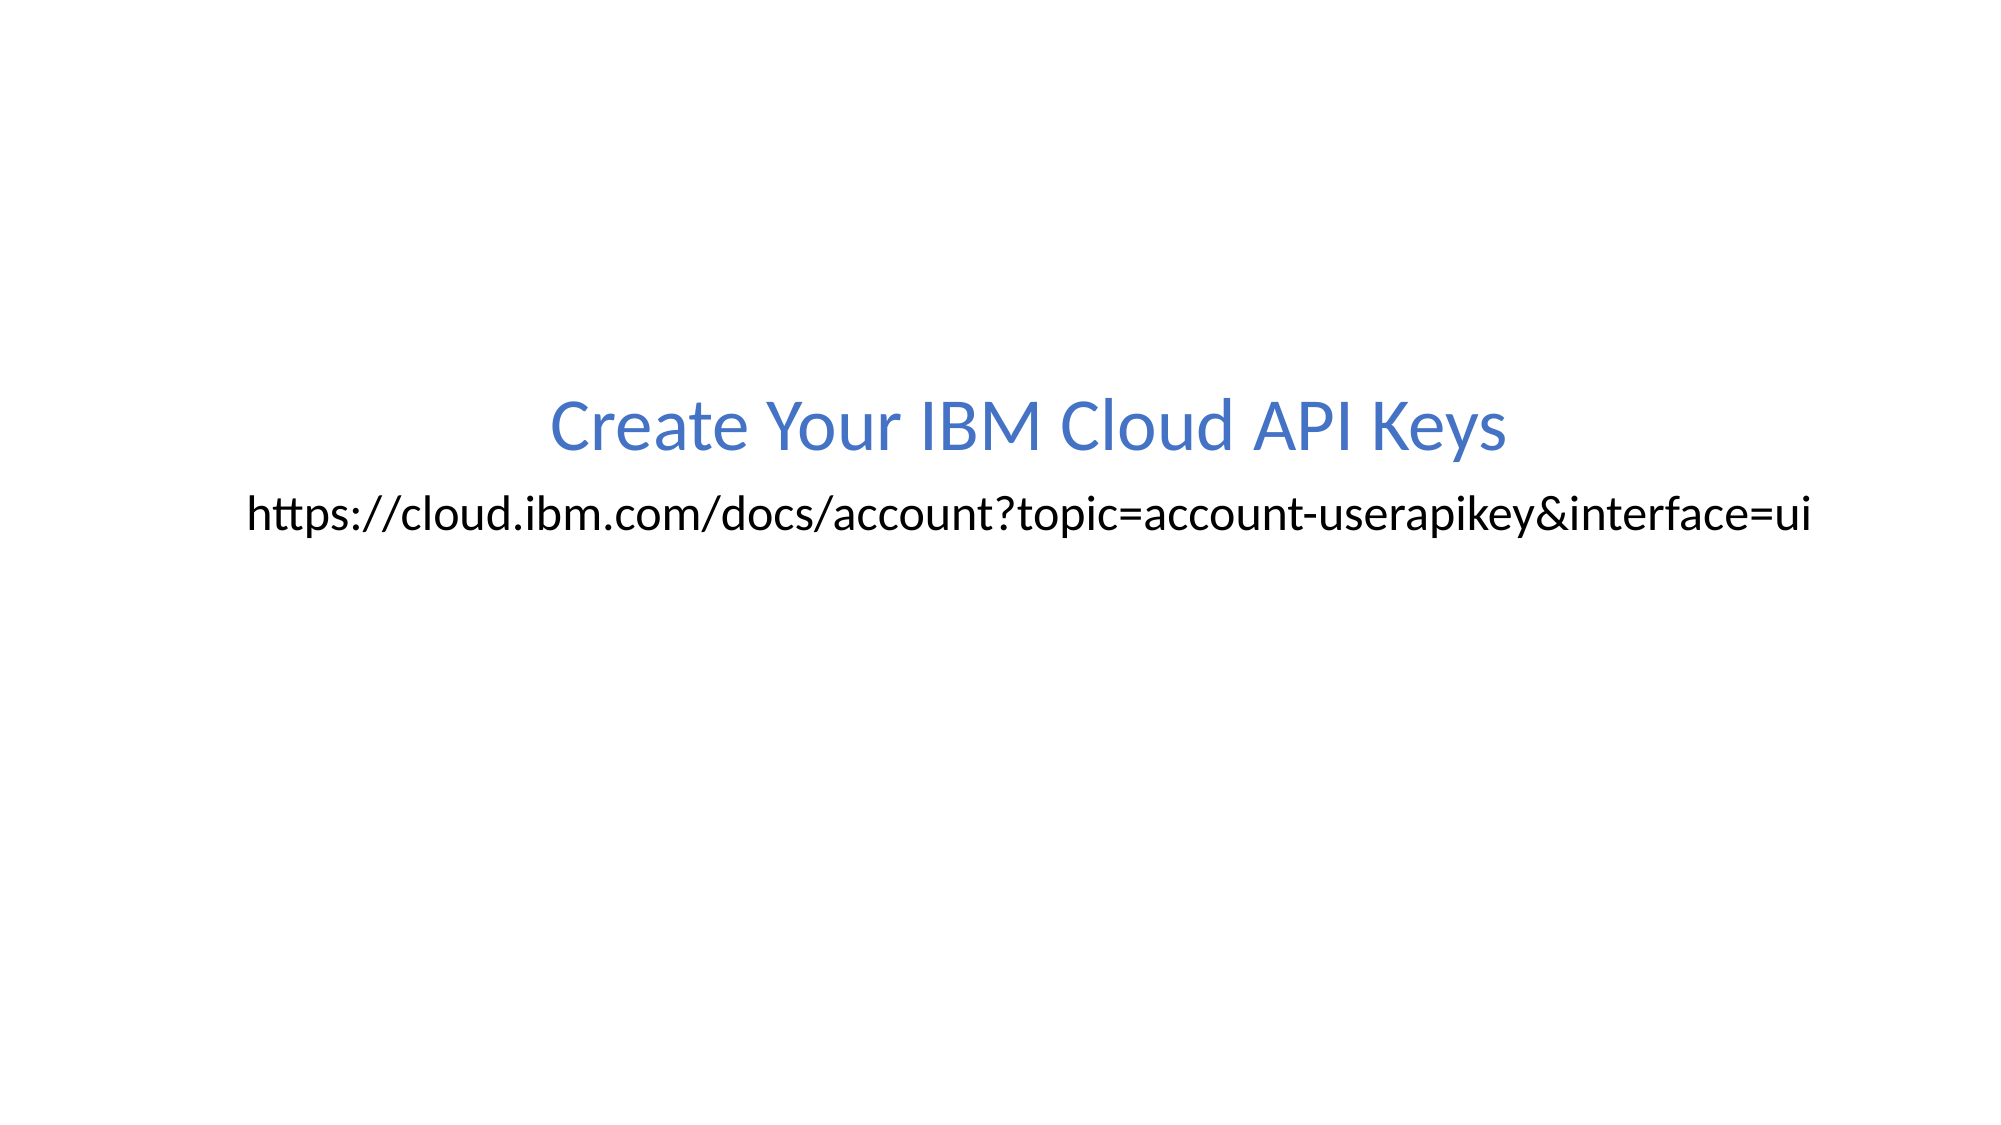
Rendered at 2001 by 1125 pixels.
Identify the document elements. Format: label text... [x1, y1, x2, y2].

list Create Your IBM Cloud API Keys https://cloud.ibm.com/docs/account?topic=account-userapikey&interface=ui [167, 377, 1893, 624]
